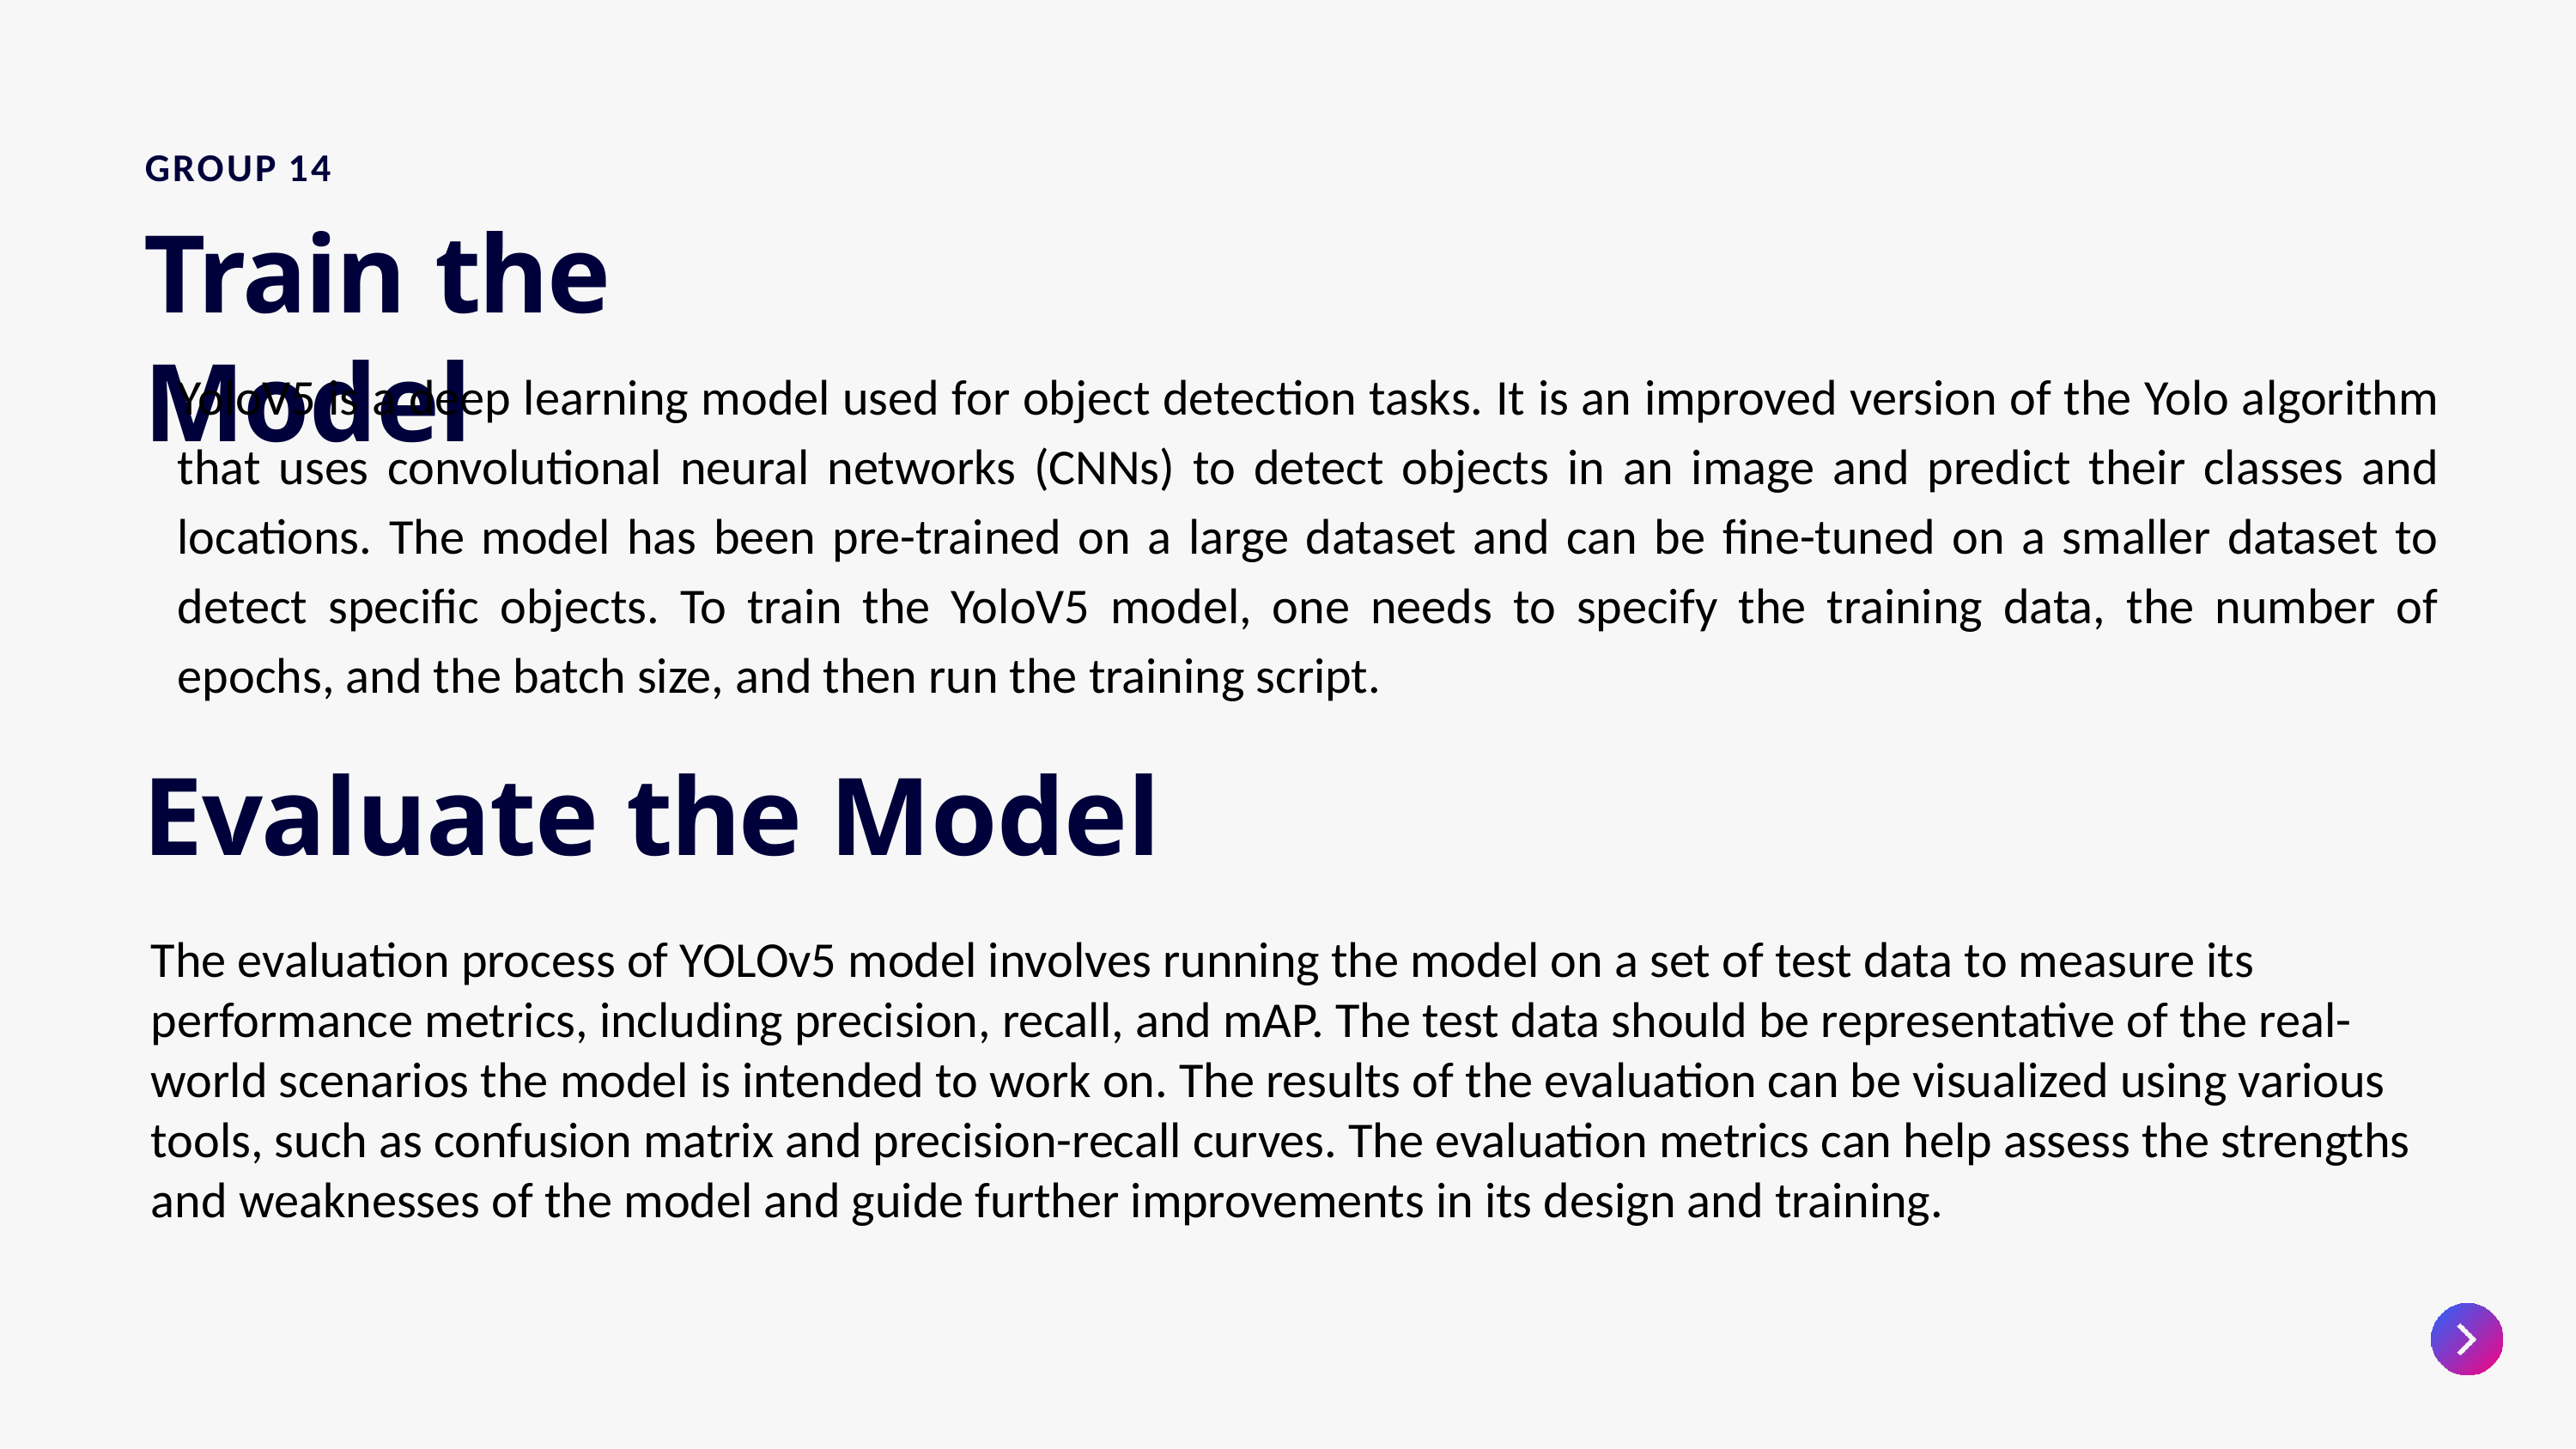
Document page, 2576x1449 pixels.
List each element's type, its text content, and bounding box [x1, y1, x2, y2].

text_box Evaluate the Model [141, 745, 2432, 876]
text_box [2430, 1303, 2503, 1375]
text_box YoloV5 is a deep learning model used for object detection tasks. It is an improved version of the Yolo algorithm that uses convolutional neural networks (CNNs) to detect objects in an image and predict their classes and locations. The model has been pre-trained on a large dataset and can be fine-tuned on a smaller dataset to detect specific objects. To train the YoloV5 model, one needs to specify the training data, the number of epochs, and the batch size, and then run the training script. [175, 353, 2441, 704]
title Train the Model [142, 203, 954, 464]
text_box The evaluation process of YOLOv5 model involves running the model on a set of test data to measure its performance metrics, including precision, recall, and mAP. The test data should be representative of the real-world scenarios the model is intended to work on. The results of the evaluation can be visualized using various tools, such as confusion matrix and precision-recall curves. The evaluation metrics can help assess the strengths and weaknesses of the model and guide further improvements in its design and training. [138, 920, 2438, 1234]
text_box GROUP 14 [143, 140, 339, 190]
